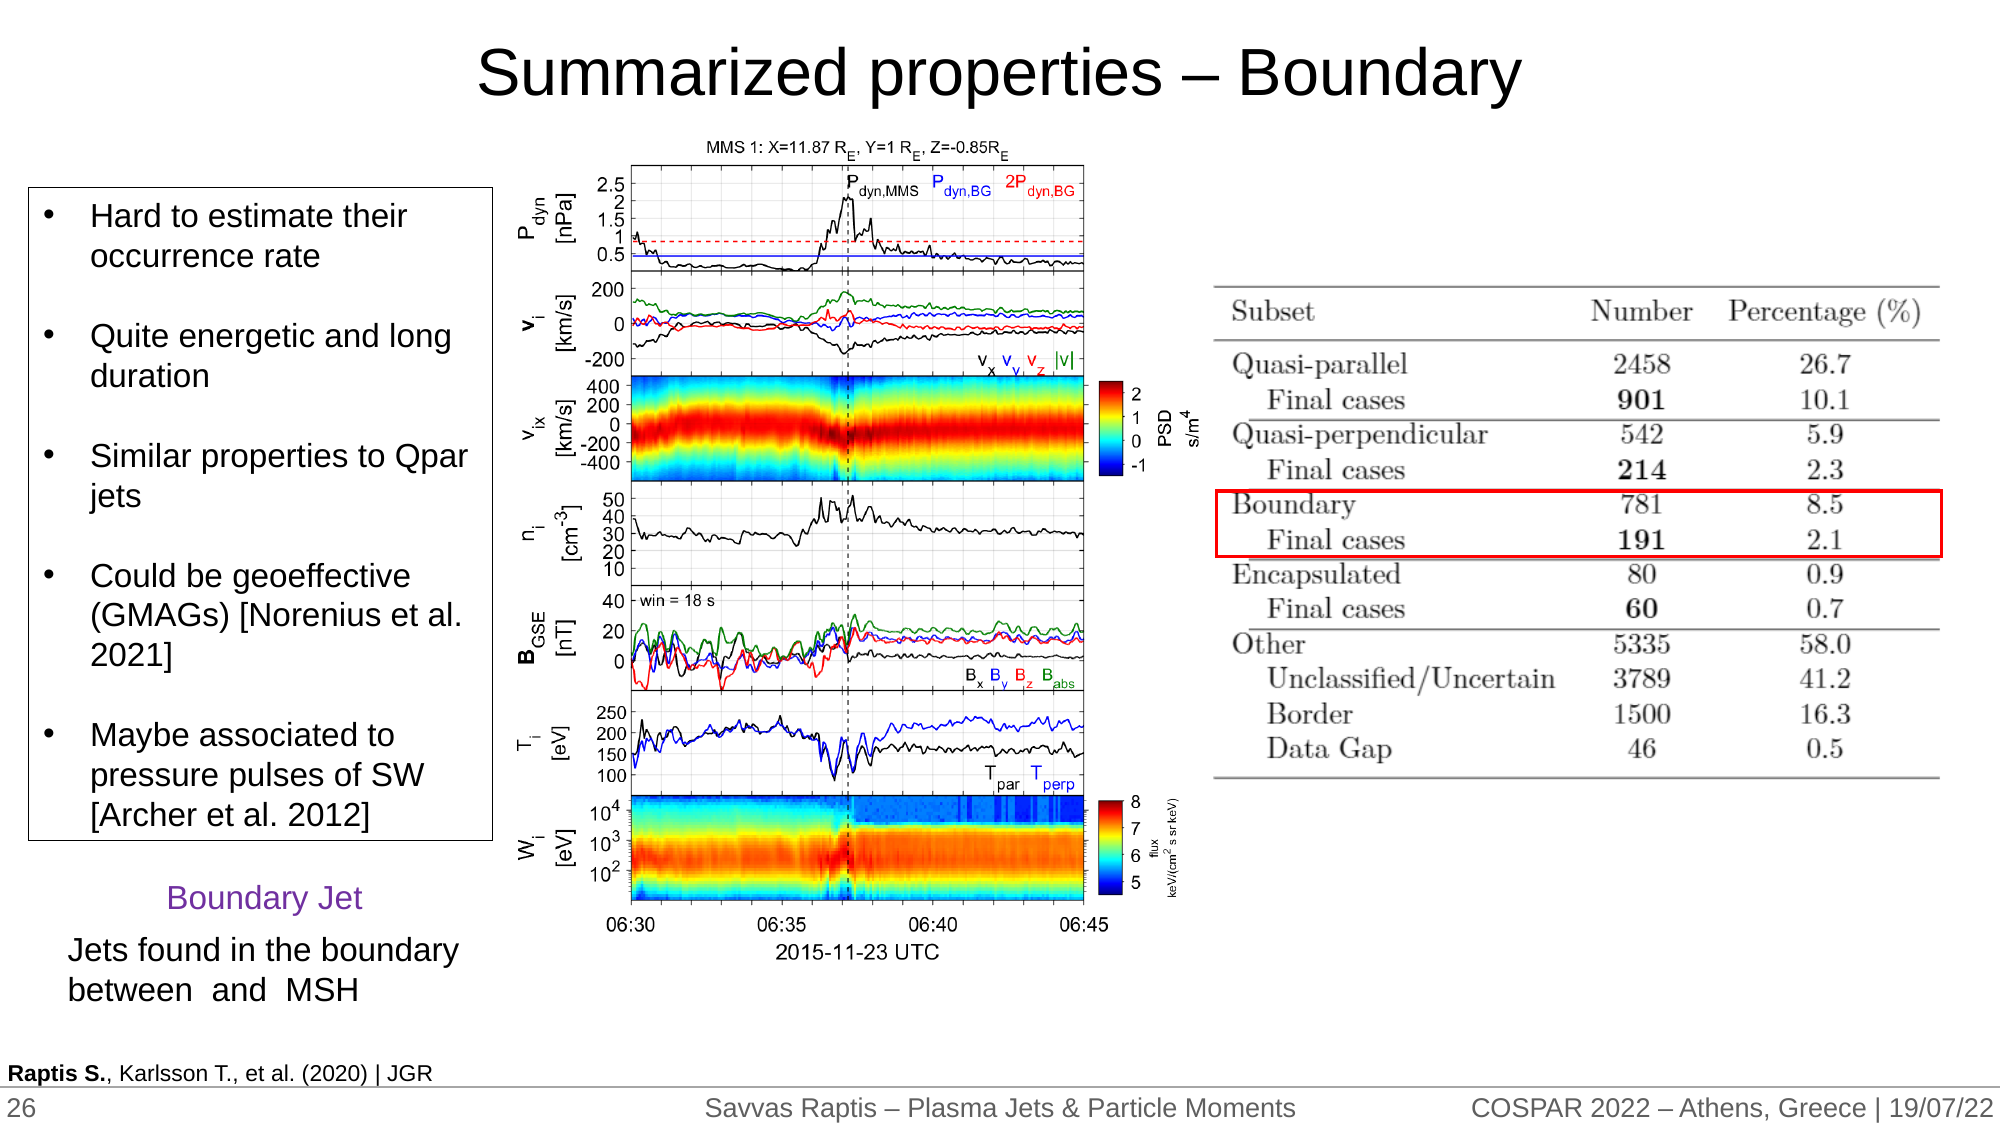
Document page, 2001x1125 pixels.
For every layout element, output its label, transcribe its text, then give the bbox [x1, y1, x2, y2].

text_box Hard to estimate their occurrence rate Quite energetic and long duration Similar properties to Qpar jets Could be geoeffective (GMAGs) [Norenius et al. 2021] Maybe associated to pressure pulses of SW [Archer et al. 2012] [28, 187, 493, 841]
text_box Raptis S., Karlsson T., et al. (2020) | JGR [0, 1051, 993, 1094]
title Summarized properties – Boundary [94, 7, 1906, 130]
text_box Boundary Jet [119, 868, 410, 924]
picture [515, 140, 2000, 960]
